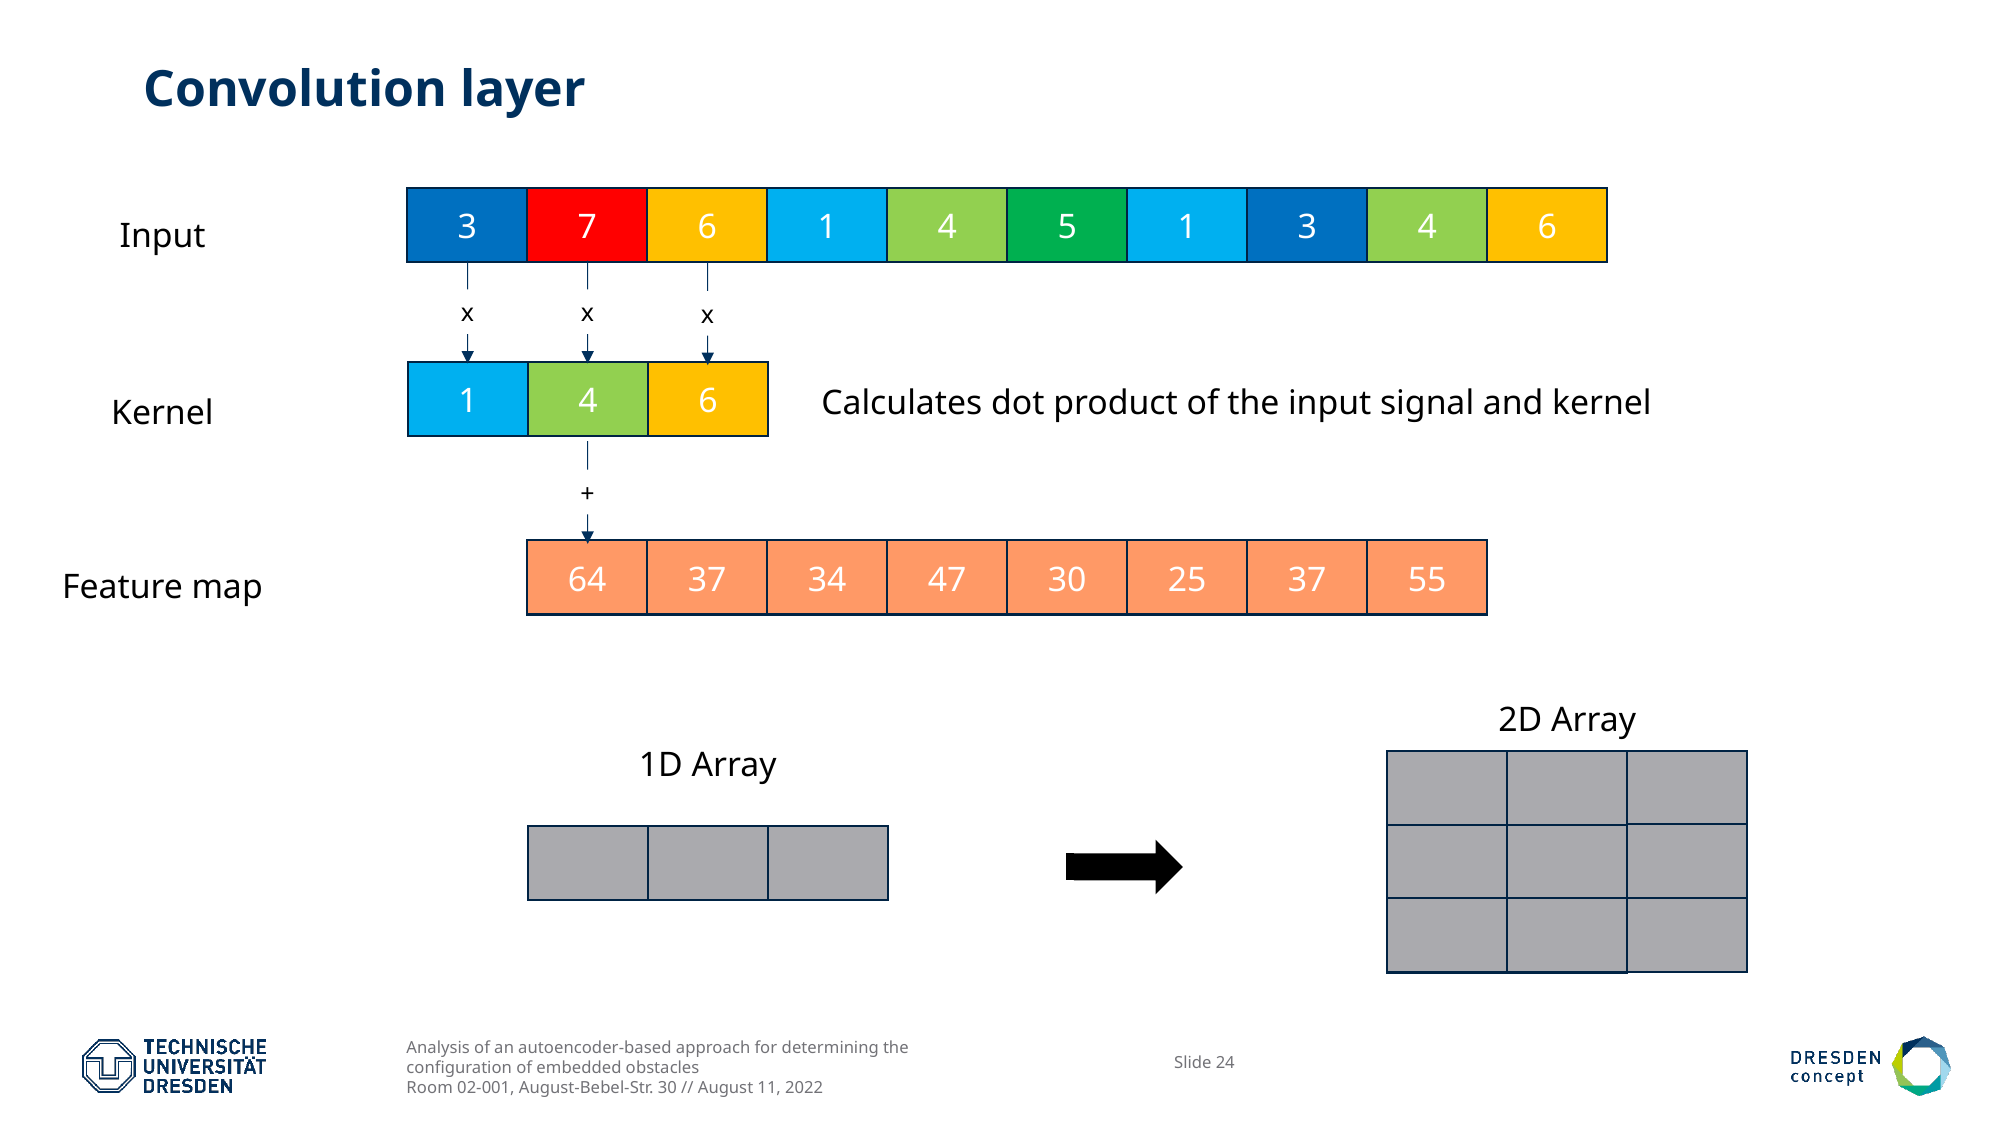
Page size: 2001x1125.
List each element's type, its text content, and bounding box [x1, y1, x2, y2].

text_box x [566, 289, 610, 335]
text_box 37 [1246, 539, 1366, 616]
text_box 6 [647, 361, 769, 437]
text_box 4 [886, 187, 1006, 263]
picture [82, 1039, 266, 1093]
text_box [1386, 897, 1506, 974]
text_box [1066, 839, 1183, 895]
text_box 2D Array [1483, 690, 1652, 746]
text_box 5 [1006, 187, 1126, 263]
text_box 1 [407, 361, 527, 437]
text_box [647, 825, 767, 901]
text_box + [565, 469, 610, 515]
text_box [767, 825, 889, 901]
text_box Input [104, 206, 221, 262]
text_box [1626, 897, 1748, 973]
text_box 37 [646, 539, 766, 616]
text_box x [686, 290, 730, 336]
text_box [527, 825, 647, 901]
text_box x [446, 289, 490, 335]
picture [1791, 1036, 1951, 1096]
text_box Feature map [47, 557, 278, 613]
text_box 34 [766, 539, 886, 616]
text_box 3 [406, 187, 526, 263]
title Convolution layer [143, 56, 1880, 169]
text_box 1 [766, 187, 886, 263]
text_box [1626, 823, 1748, 897]
text_box 6 [646, 187, 766, 263]
text_box 4 [1366, 187, 1486, 263]
text_box 7 [526, 187, 646, 263]
text_box [1506, 824, 1626, 897]
text_box 6 [1486, 187, 1608, 263]
text_box [1386, 750, 1506, 824]
text_box 55 [1366, 539, 1488, 616]
text_box 3 [1246, 187, 1366, 263]
text_box [1506, 897, 1628, 974]
text_box 47 [886, 539, 1006, 616]
text_box Kernel [96, 383, 229, 439]
text_box [1506, 750, 1626, 824]
text_box 30 [1006, 539, 1126, 616]
text_box 4 [527, 361, 647, 437]
text_box 1D Array [624, 735, 792, 791]
text_box 25 [1126, 539, 1246, 616]
text_box [1386, 824, 1506, 897]
text_box [1626, 750, 1748, 823]
text_box Calculates dot product of the input signal and kernel [806, 373, 1667, 429]
text_box 1 [1126, 187, 1246, 263]
text_box 64 [526, 539, 646, 616]
